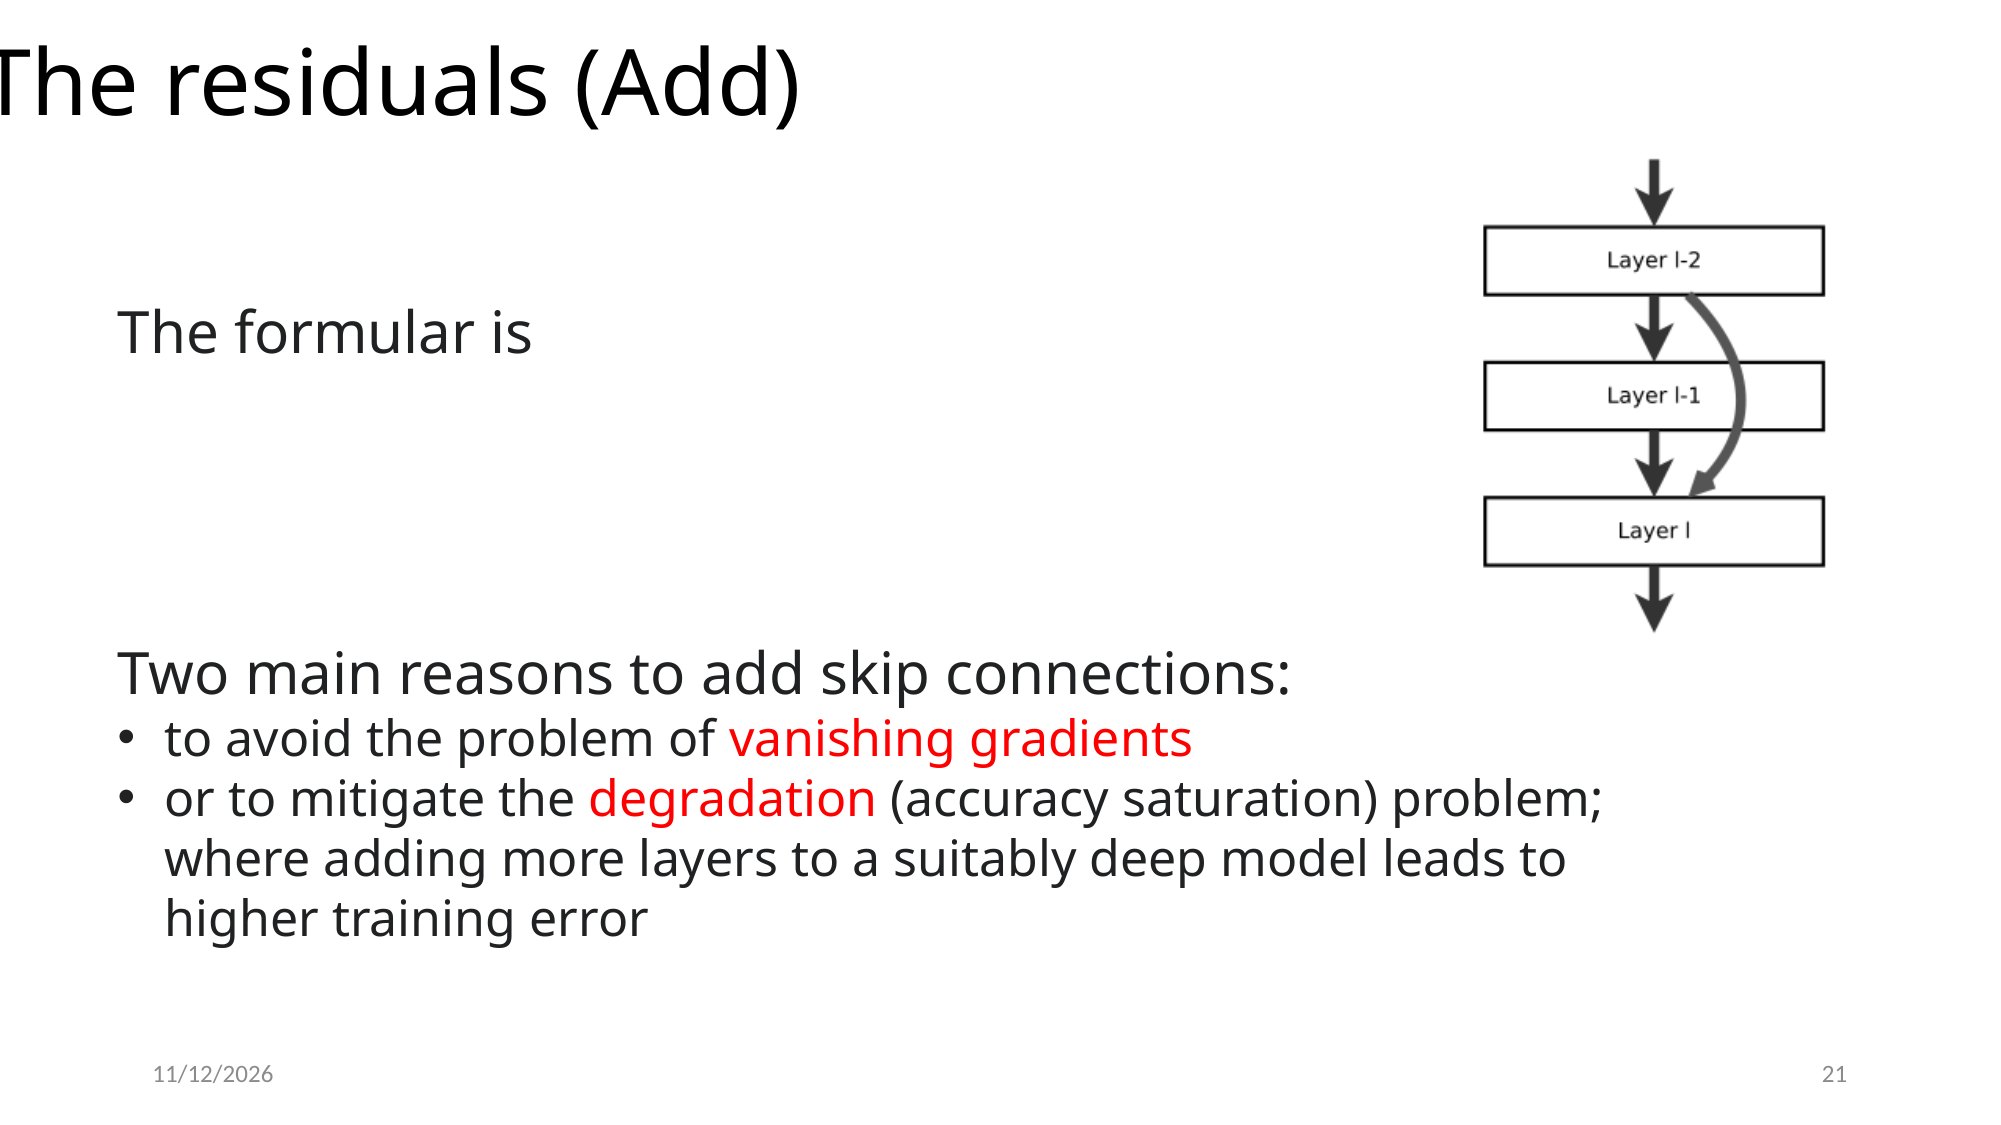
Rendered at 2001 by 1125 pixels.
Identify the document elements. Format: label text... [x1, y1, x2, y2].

text_box Two main reasons to add skip connections: to avoid the problem of vanishing gradients or to mitigate the degradation (accuracy saturation) problem; where adding more layers to a suitably deep model leads to higher training error [102, 628, 1743, 954]
picture [1482, 153, 1827, 640]
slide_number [137, 1042, 588, 1103]
text_box The residuals (Add) [0, 16, 817, 142]
slide_number 21 [1412, 1042, 1863, 1103]
